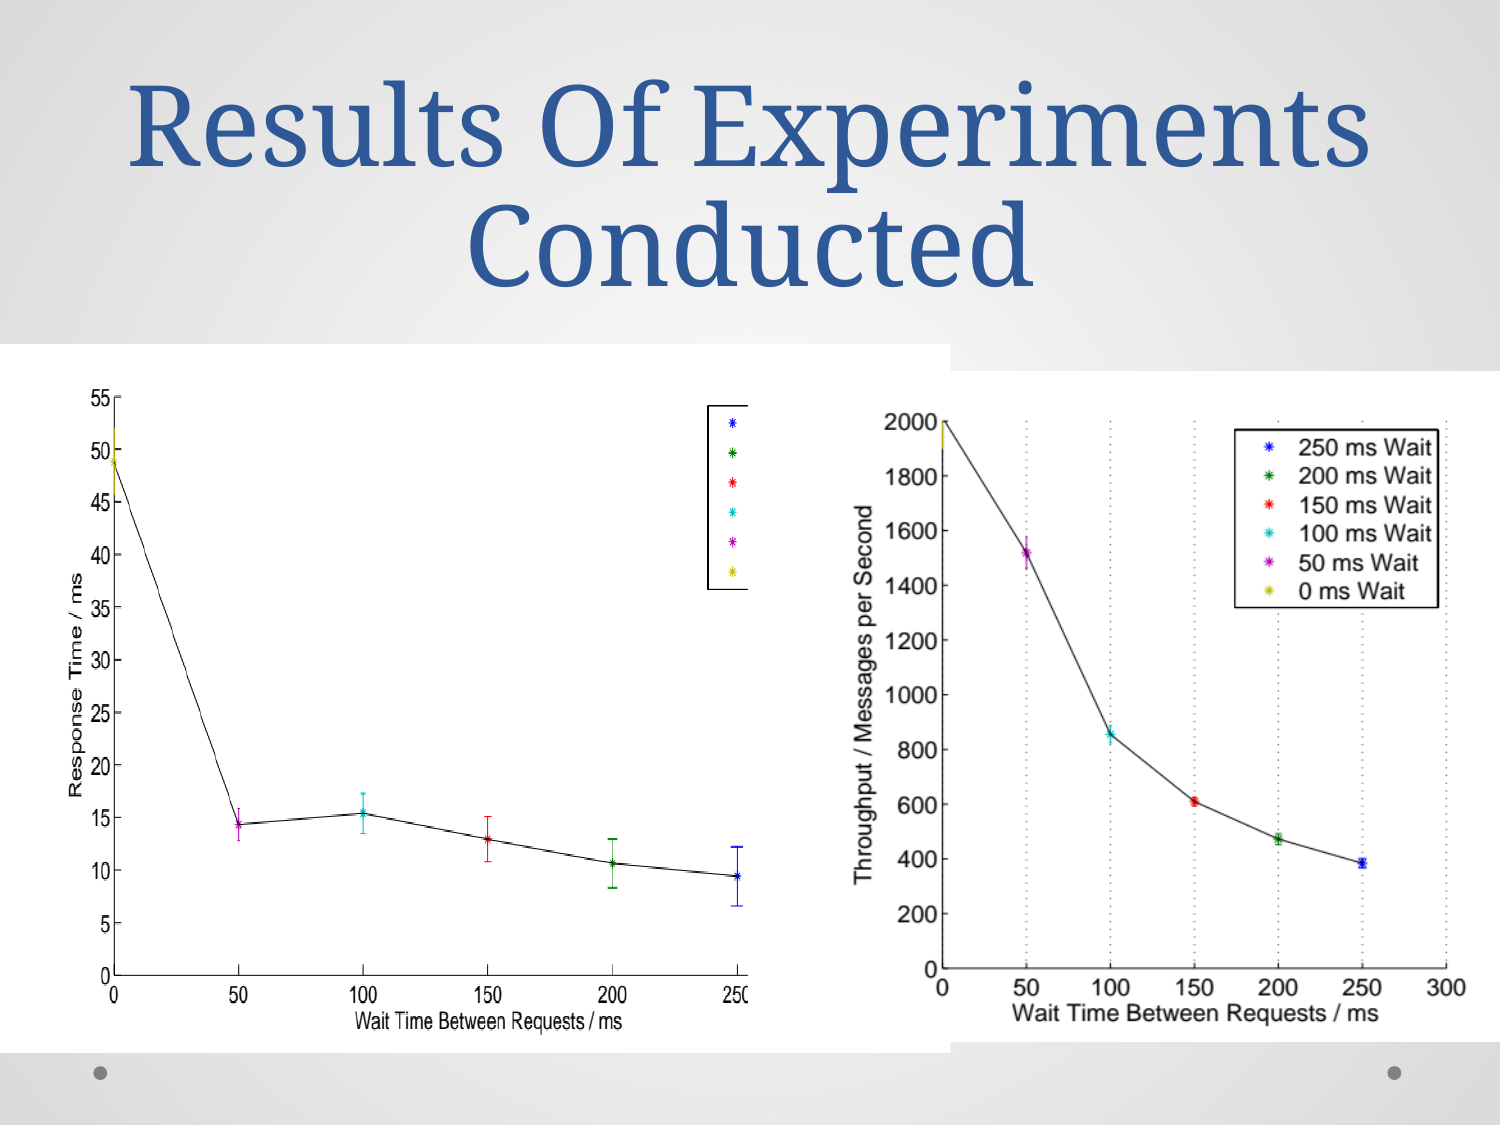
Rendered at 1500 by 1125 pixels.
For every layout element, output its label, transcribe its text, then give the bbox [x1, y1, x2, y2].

picture [0, 343, 1500, 1053]
title Results Of Experiments Conducted [75, 0, 1425, 317]
